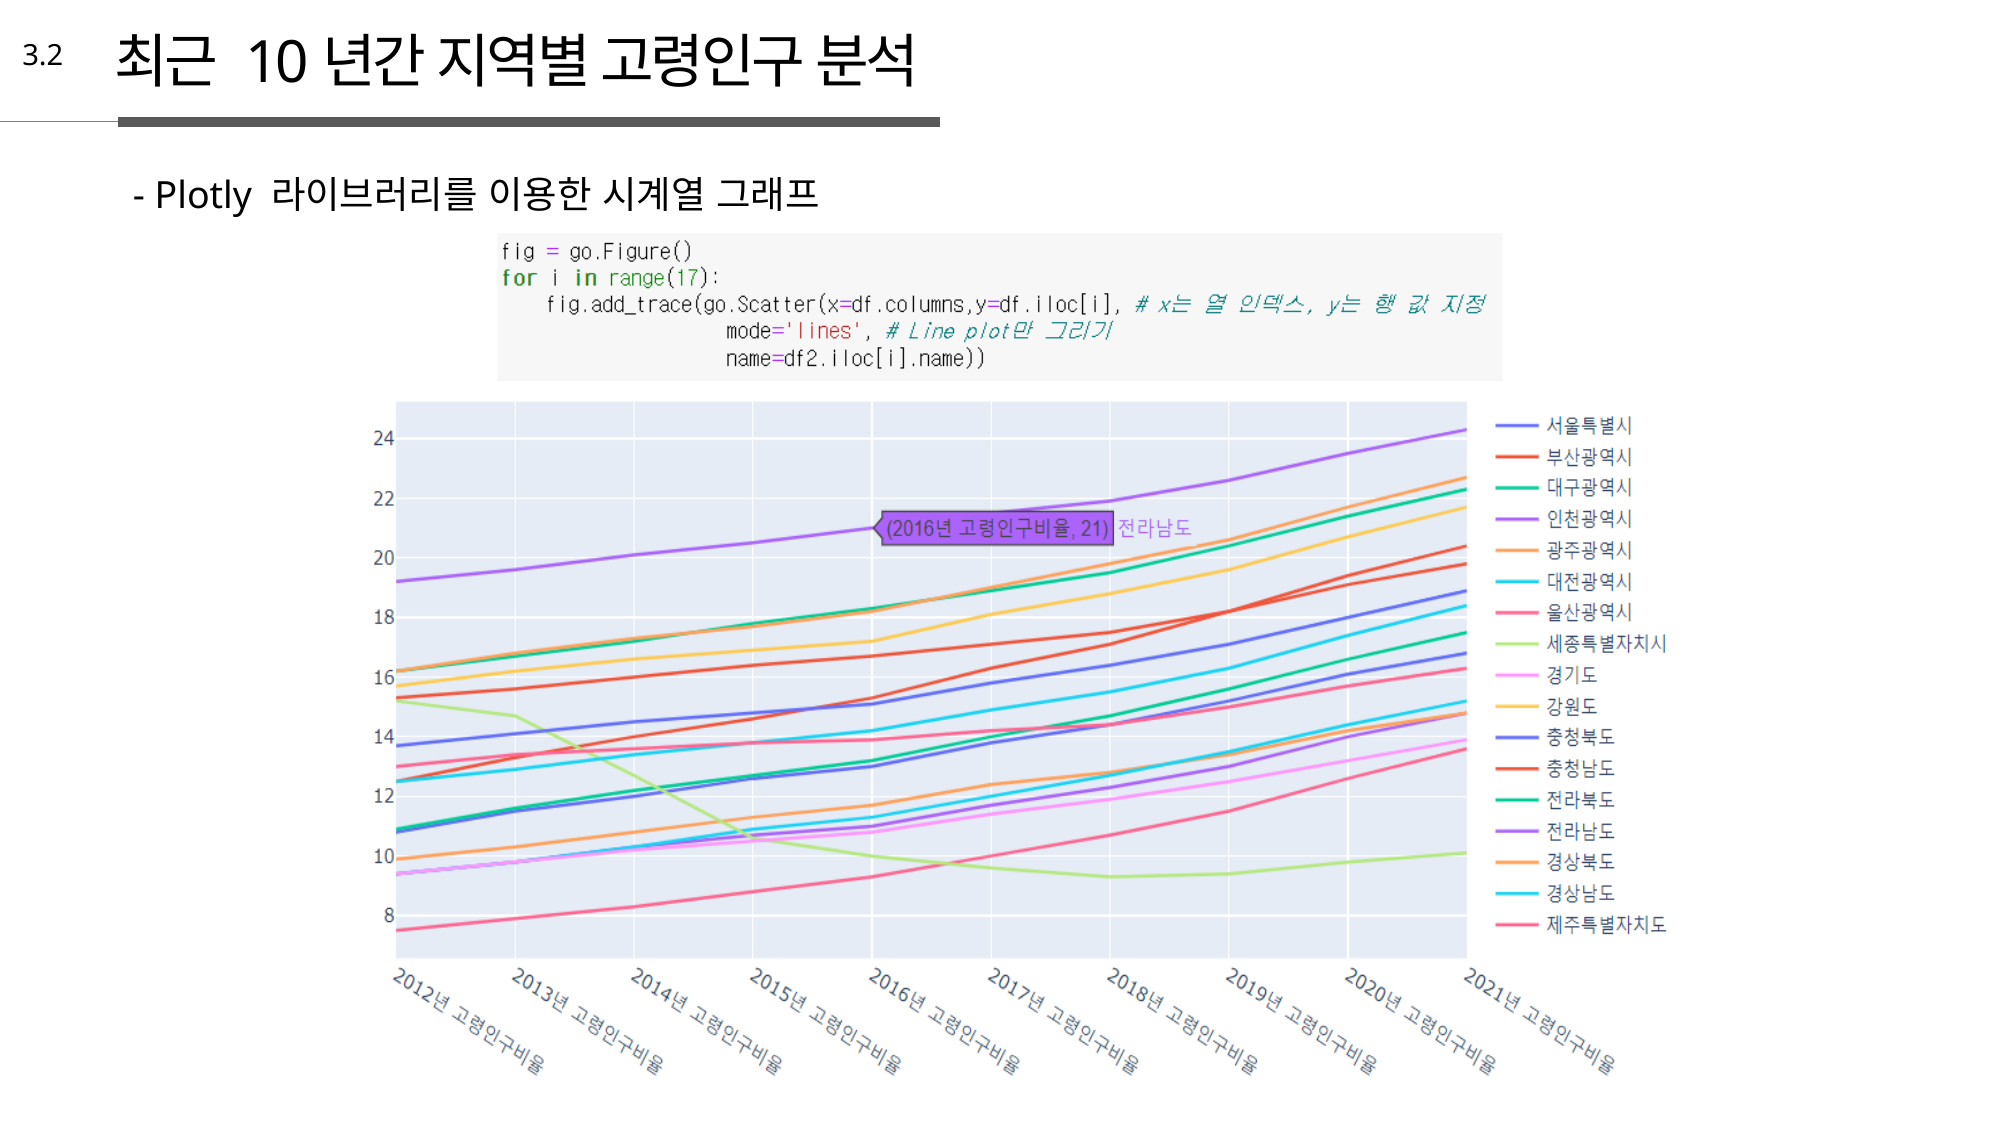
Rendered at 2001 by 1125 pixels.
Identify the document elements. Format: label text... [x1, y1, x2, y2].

text_box 3.2 [7, 28, 79, 79]
text_box 최근 10년간 지역별 고령인구 분석 [99, 16, 934, 102]
text_box - Plotly 라이브러리를 이용한 시계열 그래프 [118, 163, 1165, 224]
picture [497, 233, 1503, 381]
picture [297, 392, 1703, 1109]
